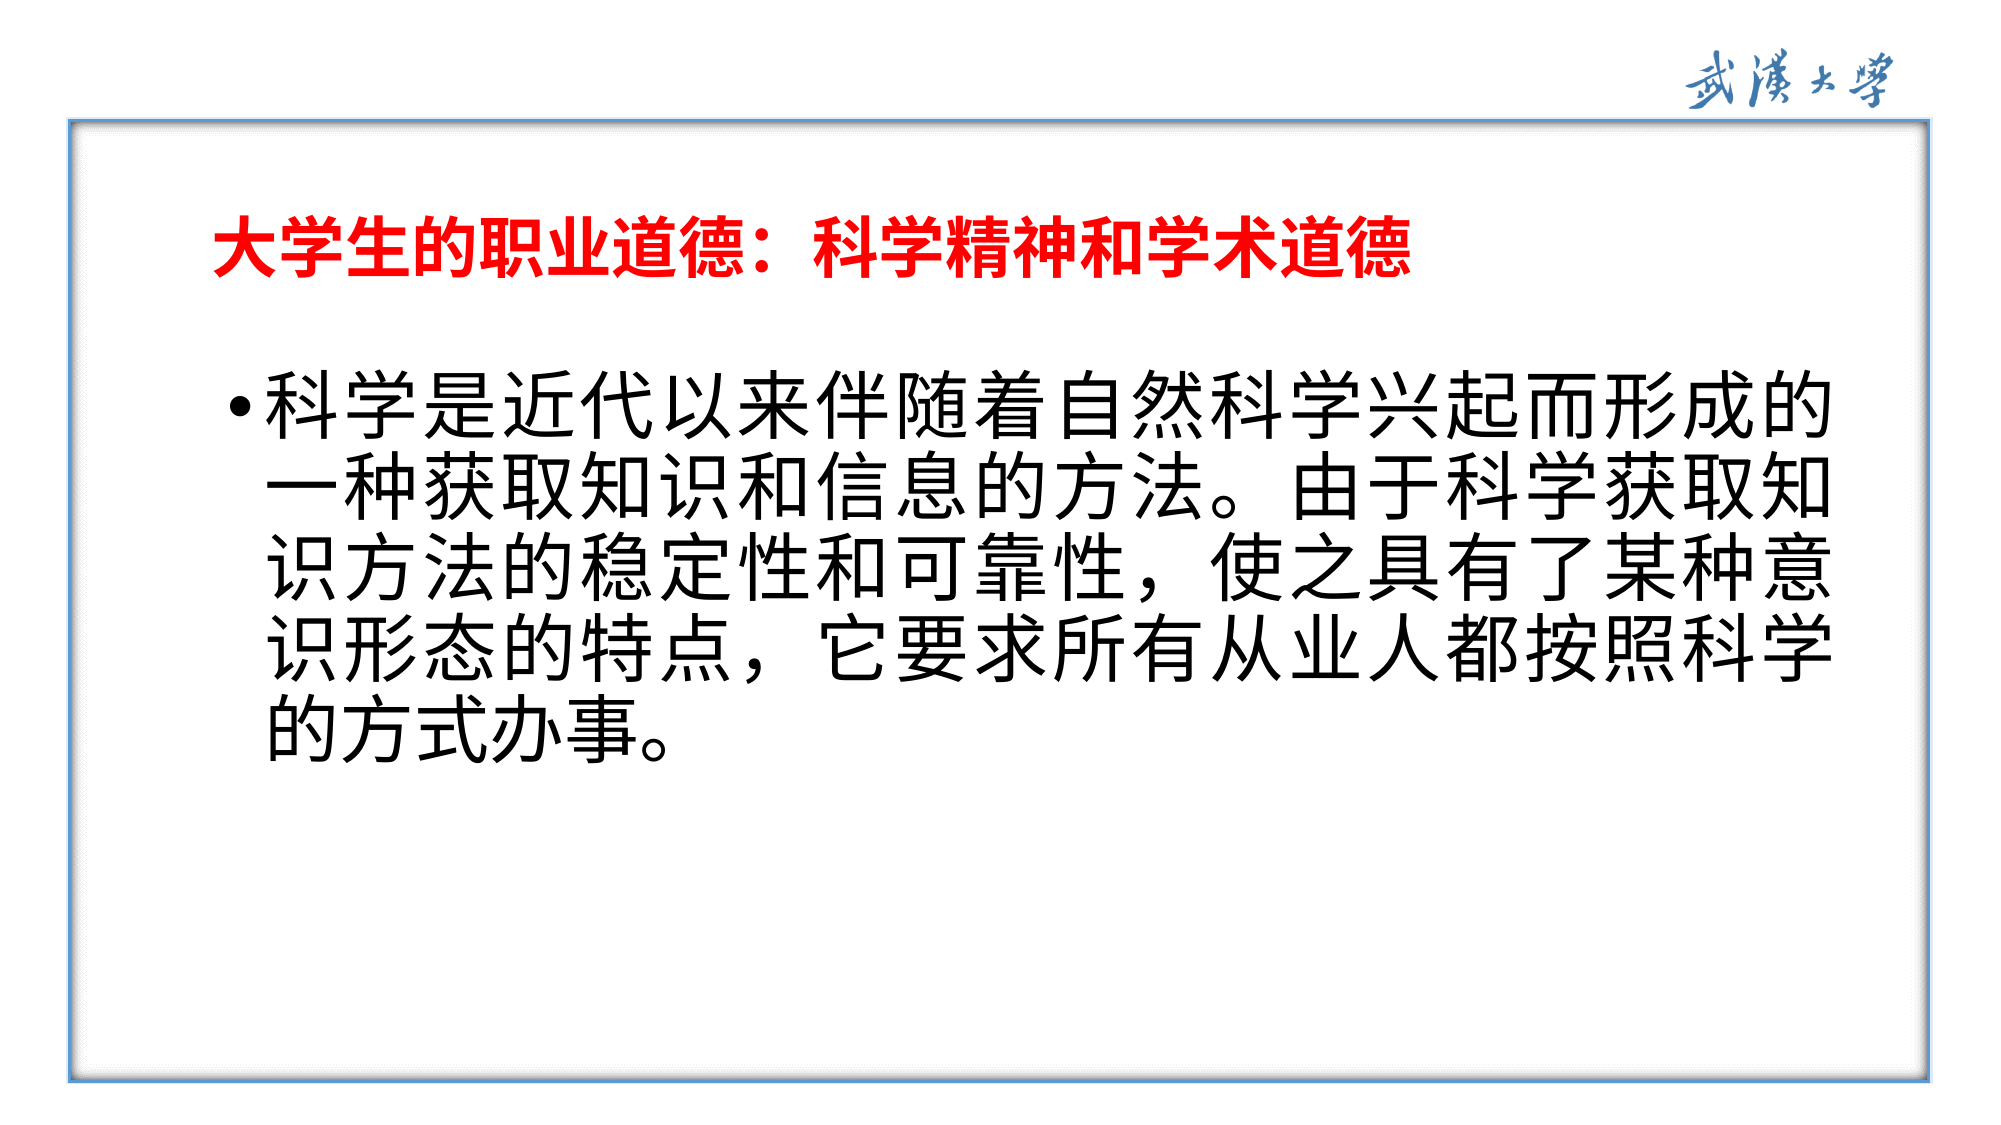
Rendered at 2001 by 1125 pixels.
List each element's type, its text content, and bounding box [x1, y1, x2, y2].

picture [66, 117, 1933, 1084]
list 科学是近代以来伴随着自然科学兴起而形成的一种获取知识和信息的方法。由于科学获取知识方法的稳定性和可靠性，使之具有了某种意识形态的特点，它要求所有从业人都按照科学的方式办事。 [212, 361, 1851, 977]
title 大学生的职业道德：科学精神和学术道德 [196, 208, 1867, 327]
